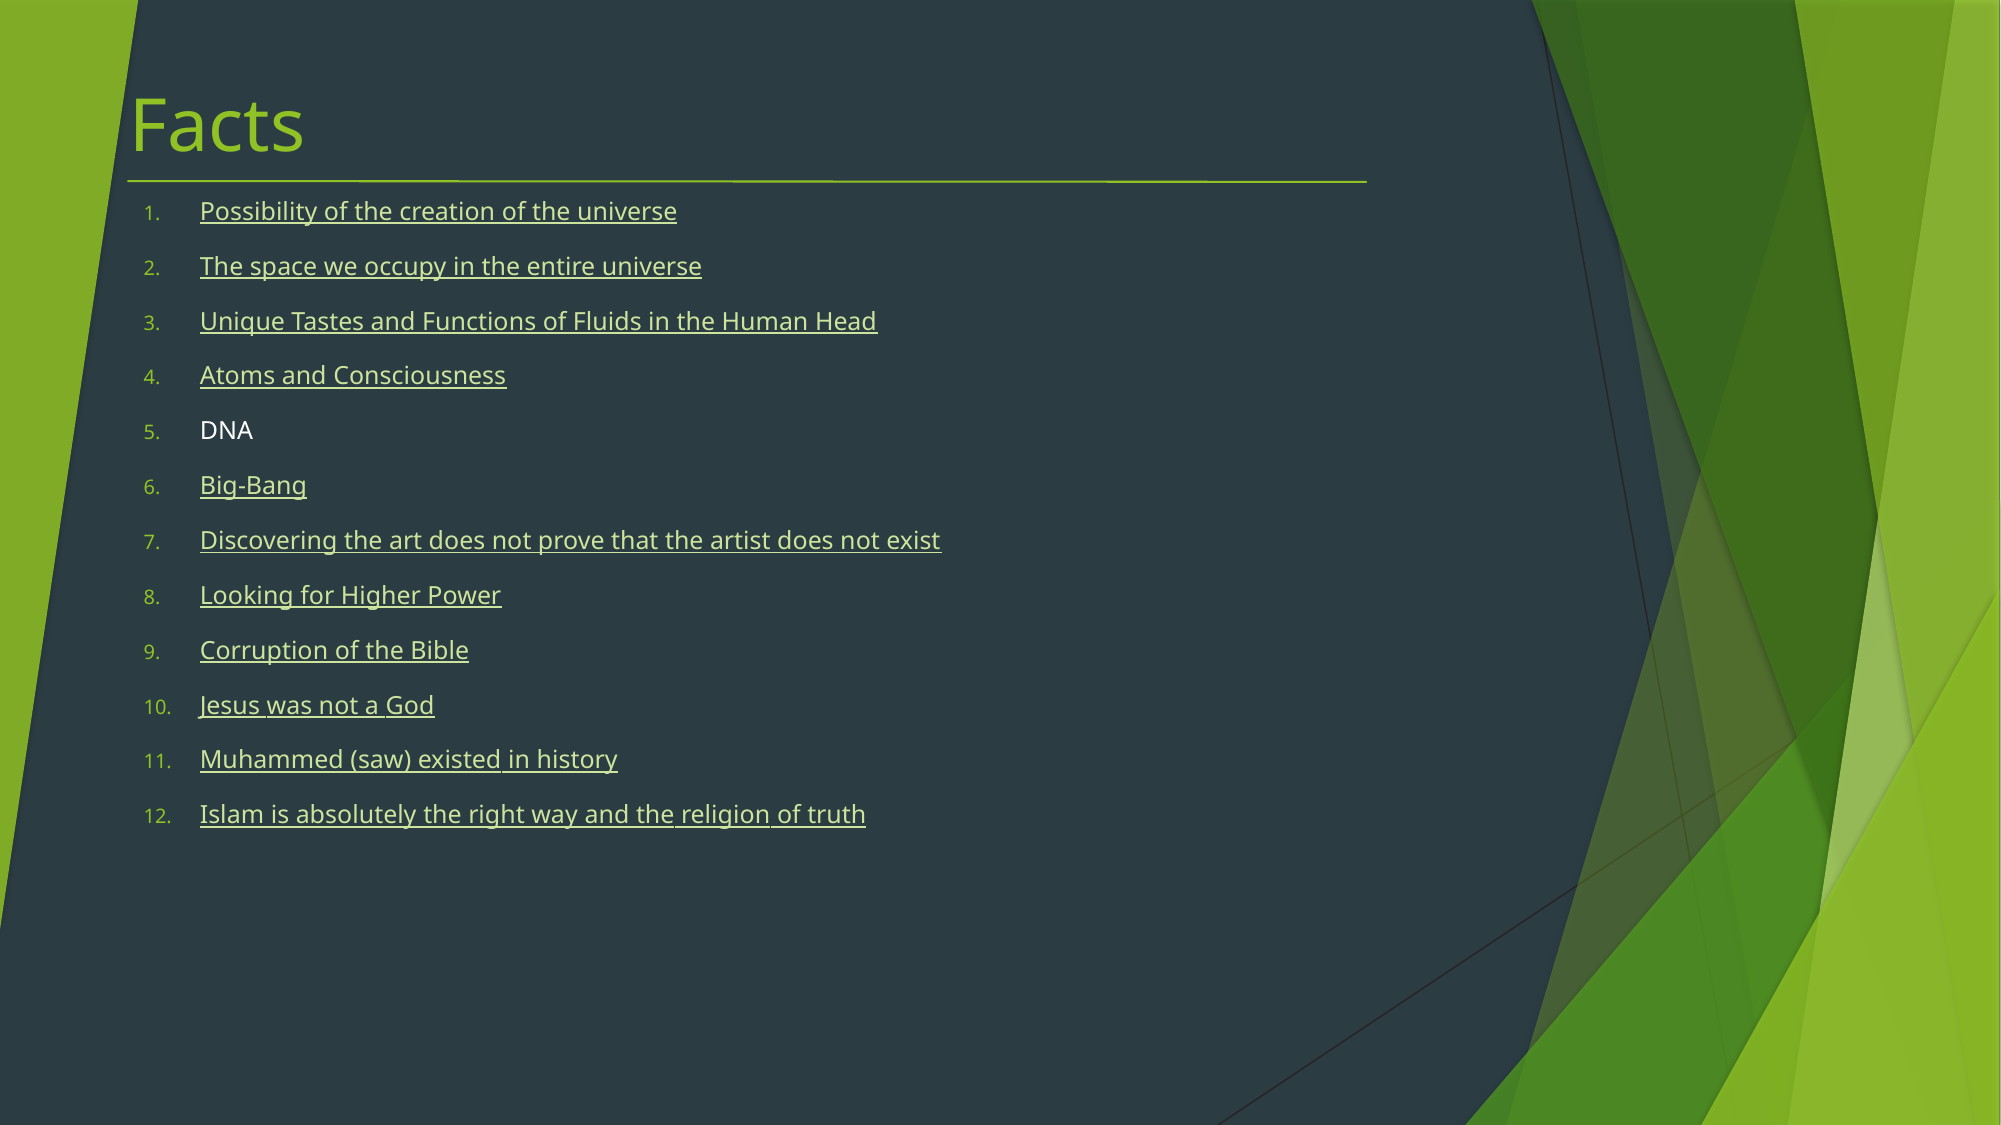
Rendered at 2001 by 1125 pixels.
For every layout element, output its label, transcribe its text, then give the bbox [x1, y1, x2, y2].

title Facts [114, 69, 753, 174]
subtitle Possibility of the creation of the universe The space we occupy in the entire universe Unique Tastes and Functions of Fluids in the Human Head Atoms and Consciousness DNA Big-Bang Discovering the art does not prove that the artist does not exist Looking for Higher Power Corruption of the Bible Jesus was not a God Muhammed (saw) existed in history Islam is absolutely the right way and the religion of truth [128, 187, 1631, 1048]
